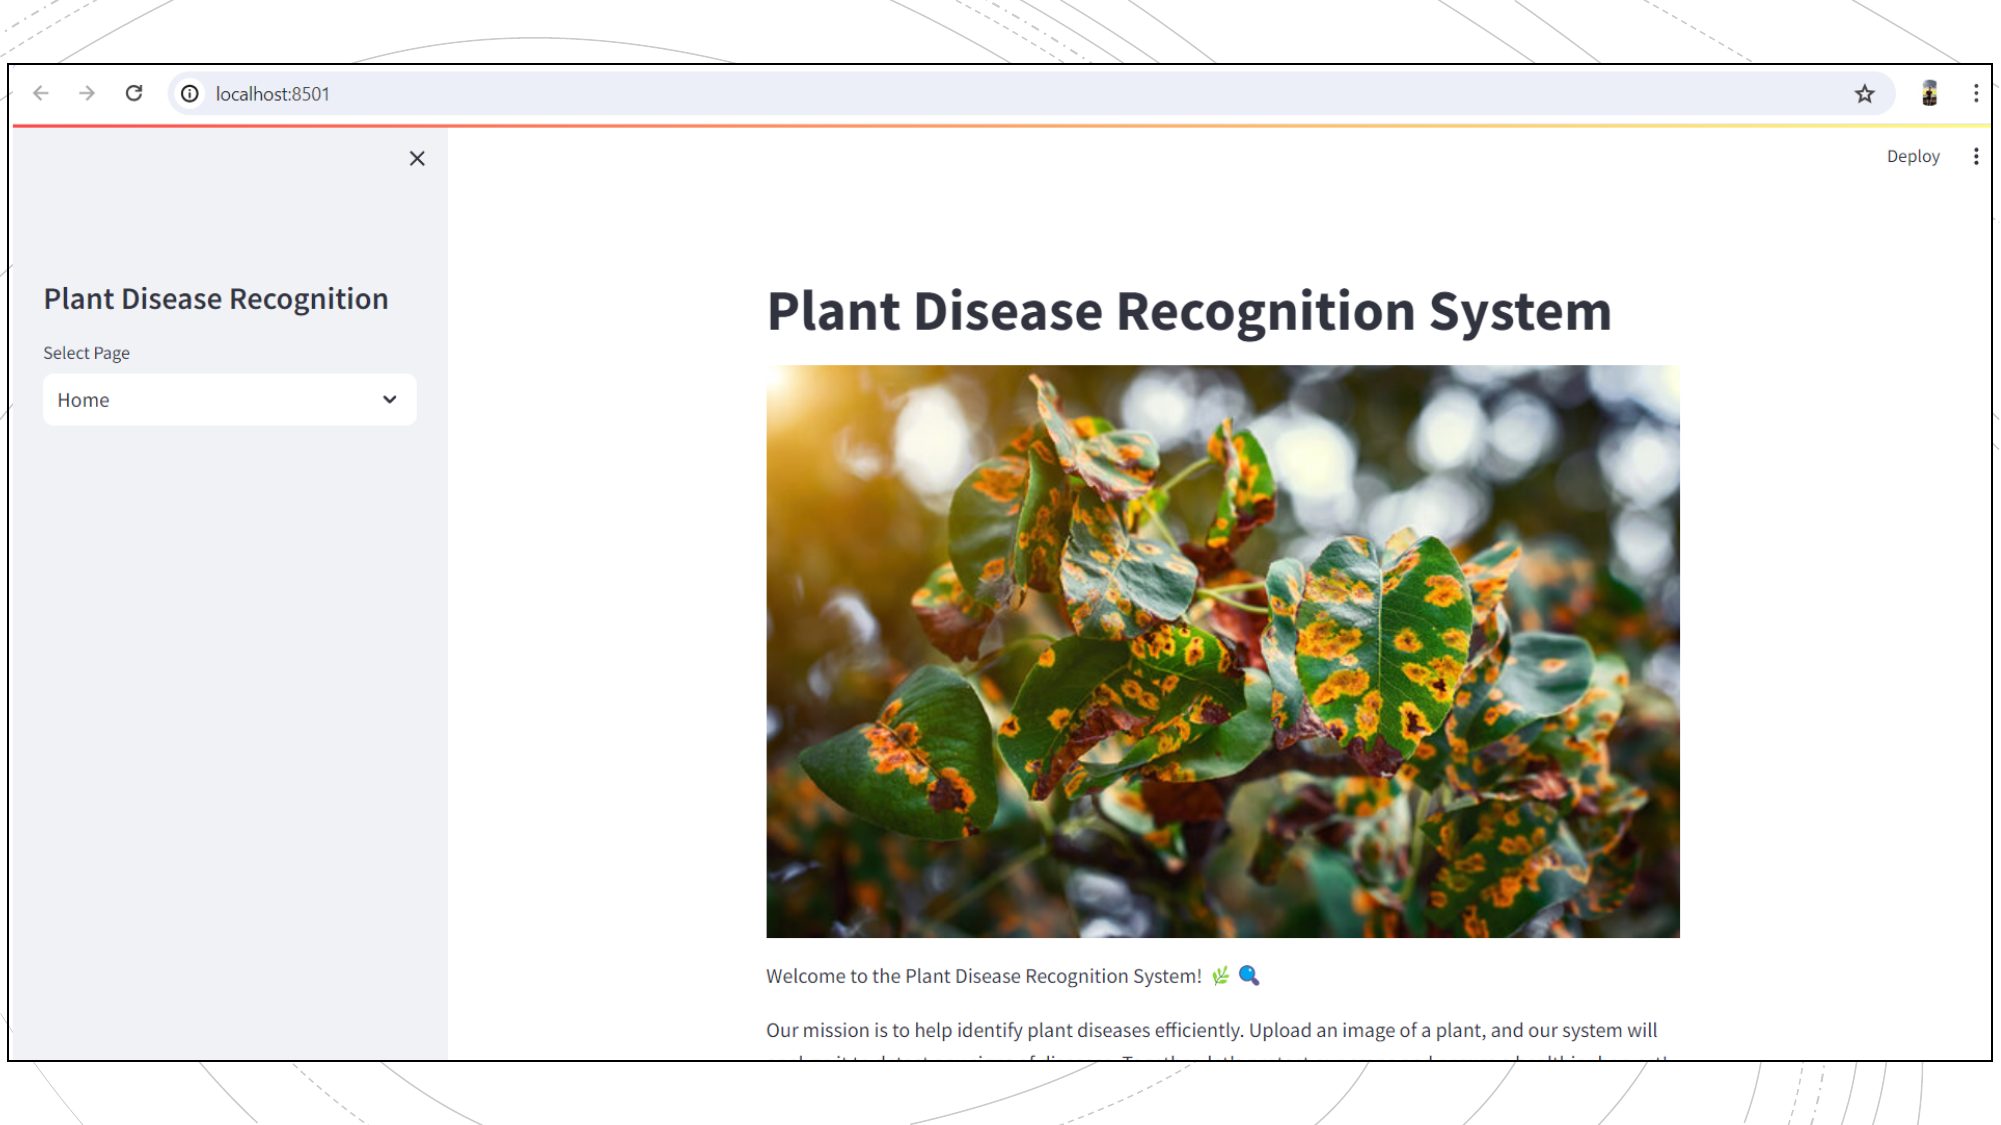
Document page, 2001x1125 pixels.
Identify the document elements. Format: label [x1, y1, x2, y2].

picture [8, 64, 1992, 1061]
